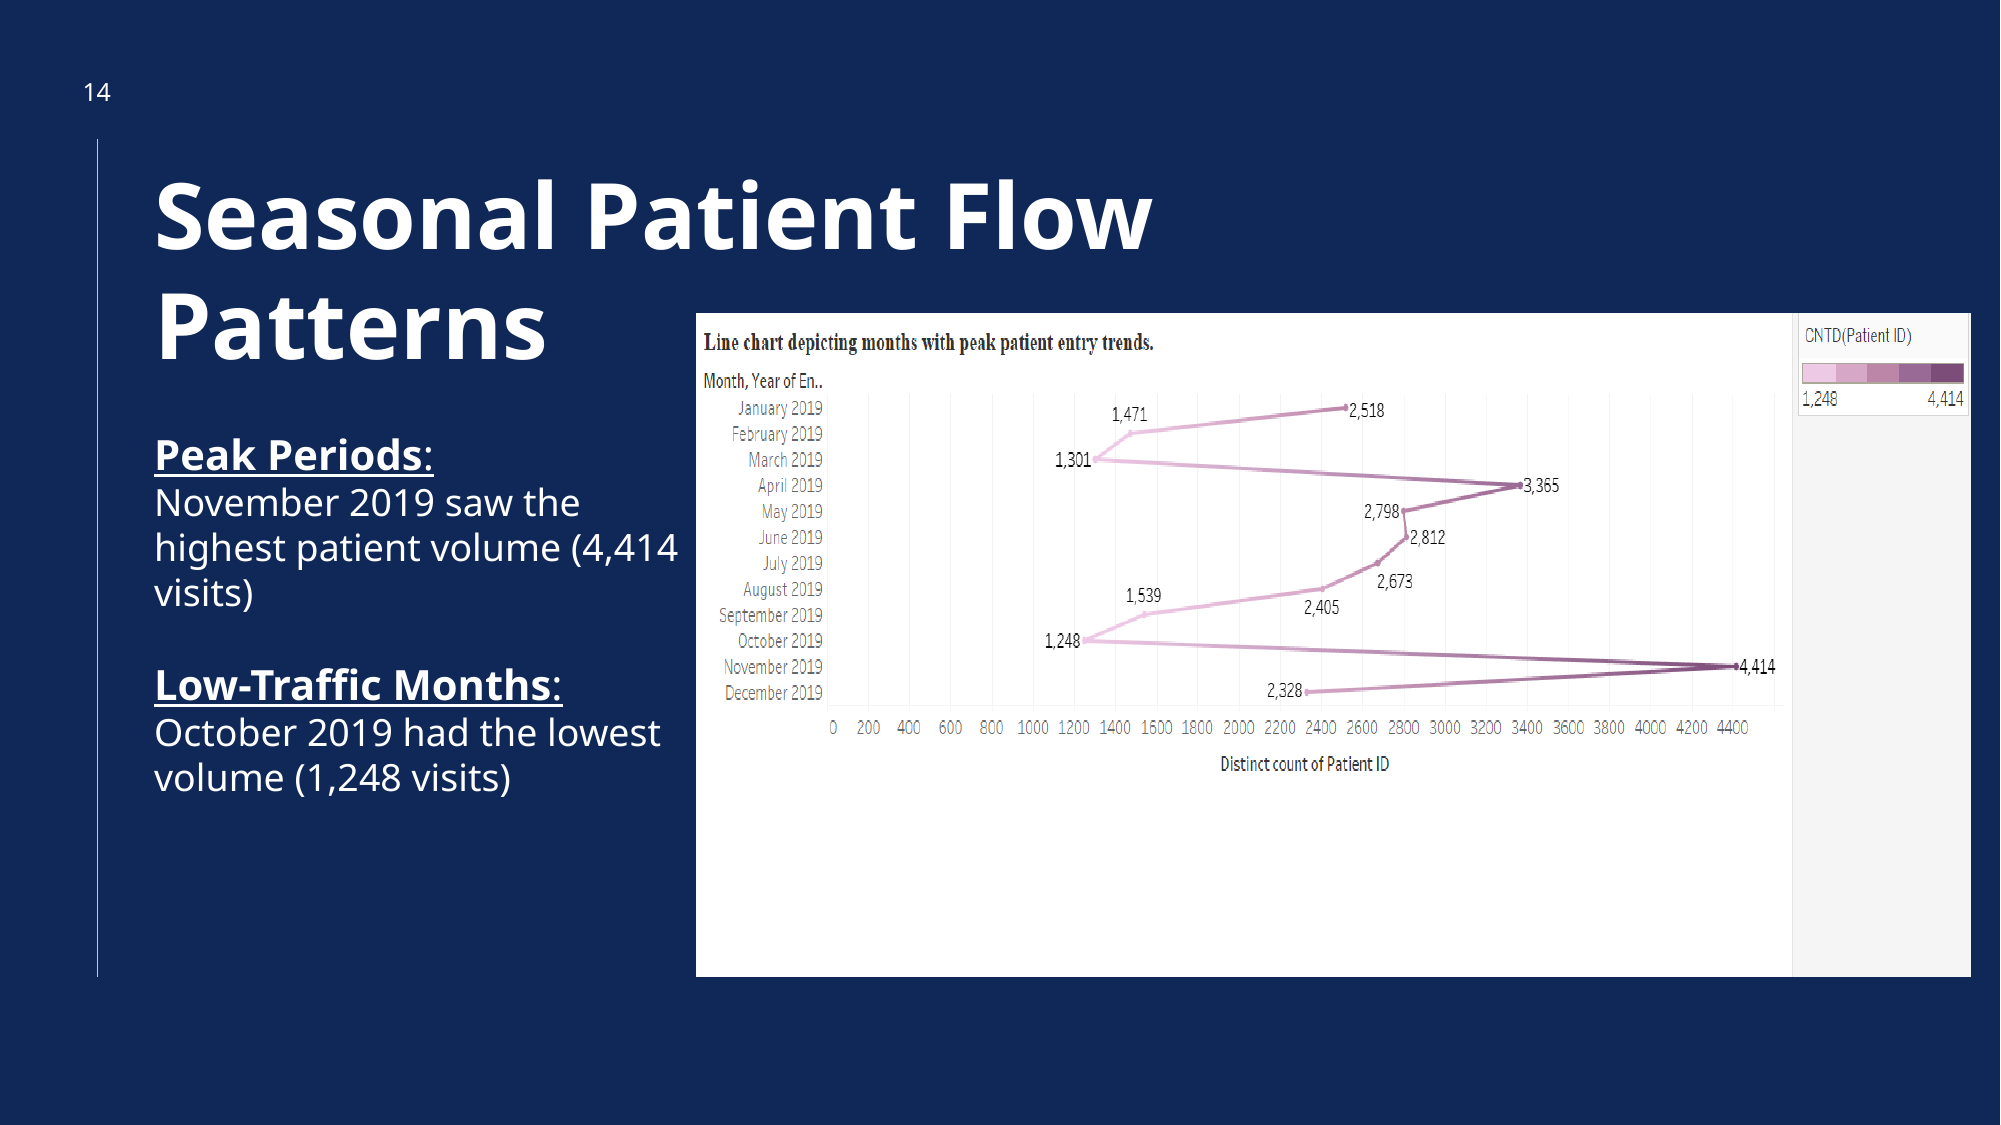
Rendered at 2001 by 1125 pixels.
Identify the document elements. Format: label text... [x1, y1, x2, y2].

text_box Peak Periods: November 2019 saw the highest patient volume (4,414 visits) Low-Traffic Months: October 2019 had the lowest volume (1,248 visits) [139, 421, 696, 807]
picture [696, 313, 1971, 977]
text_box Seasonal Patient Flow Patterns [139, 150, 1530, 386]
slide_number 14 [53, 67, 140, 119]
